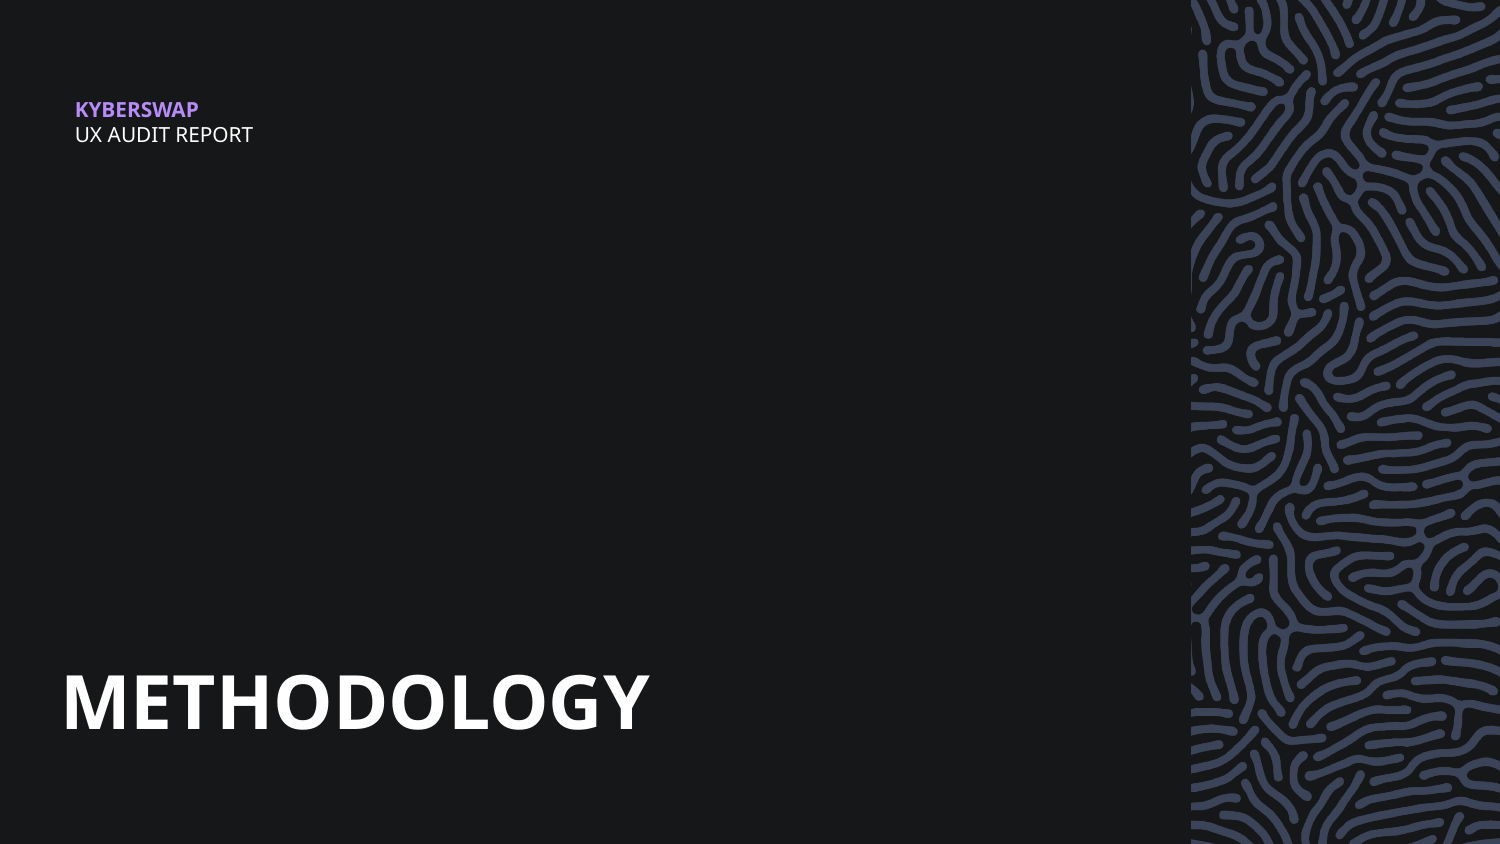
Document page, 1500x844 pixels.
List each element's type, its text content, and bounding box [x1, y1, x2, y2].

picture [1190, 0, 1500, 844]
text_box METHODOLOGY [45, 621, 775, 760]
text_box KYBERSWAP UX AUDIT REPORT [59, 82, 272, 162]
